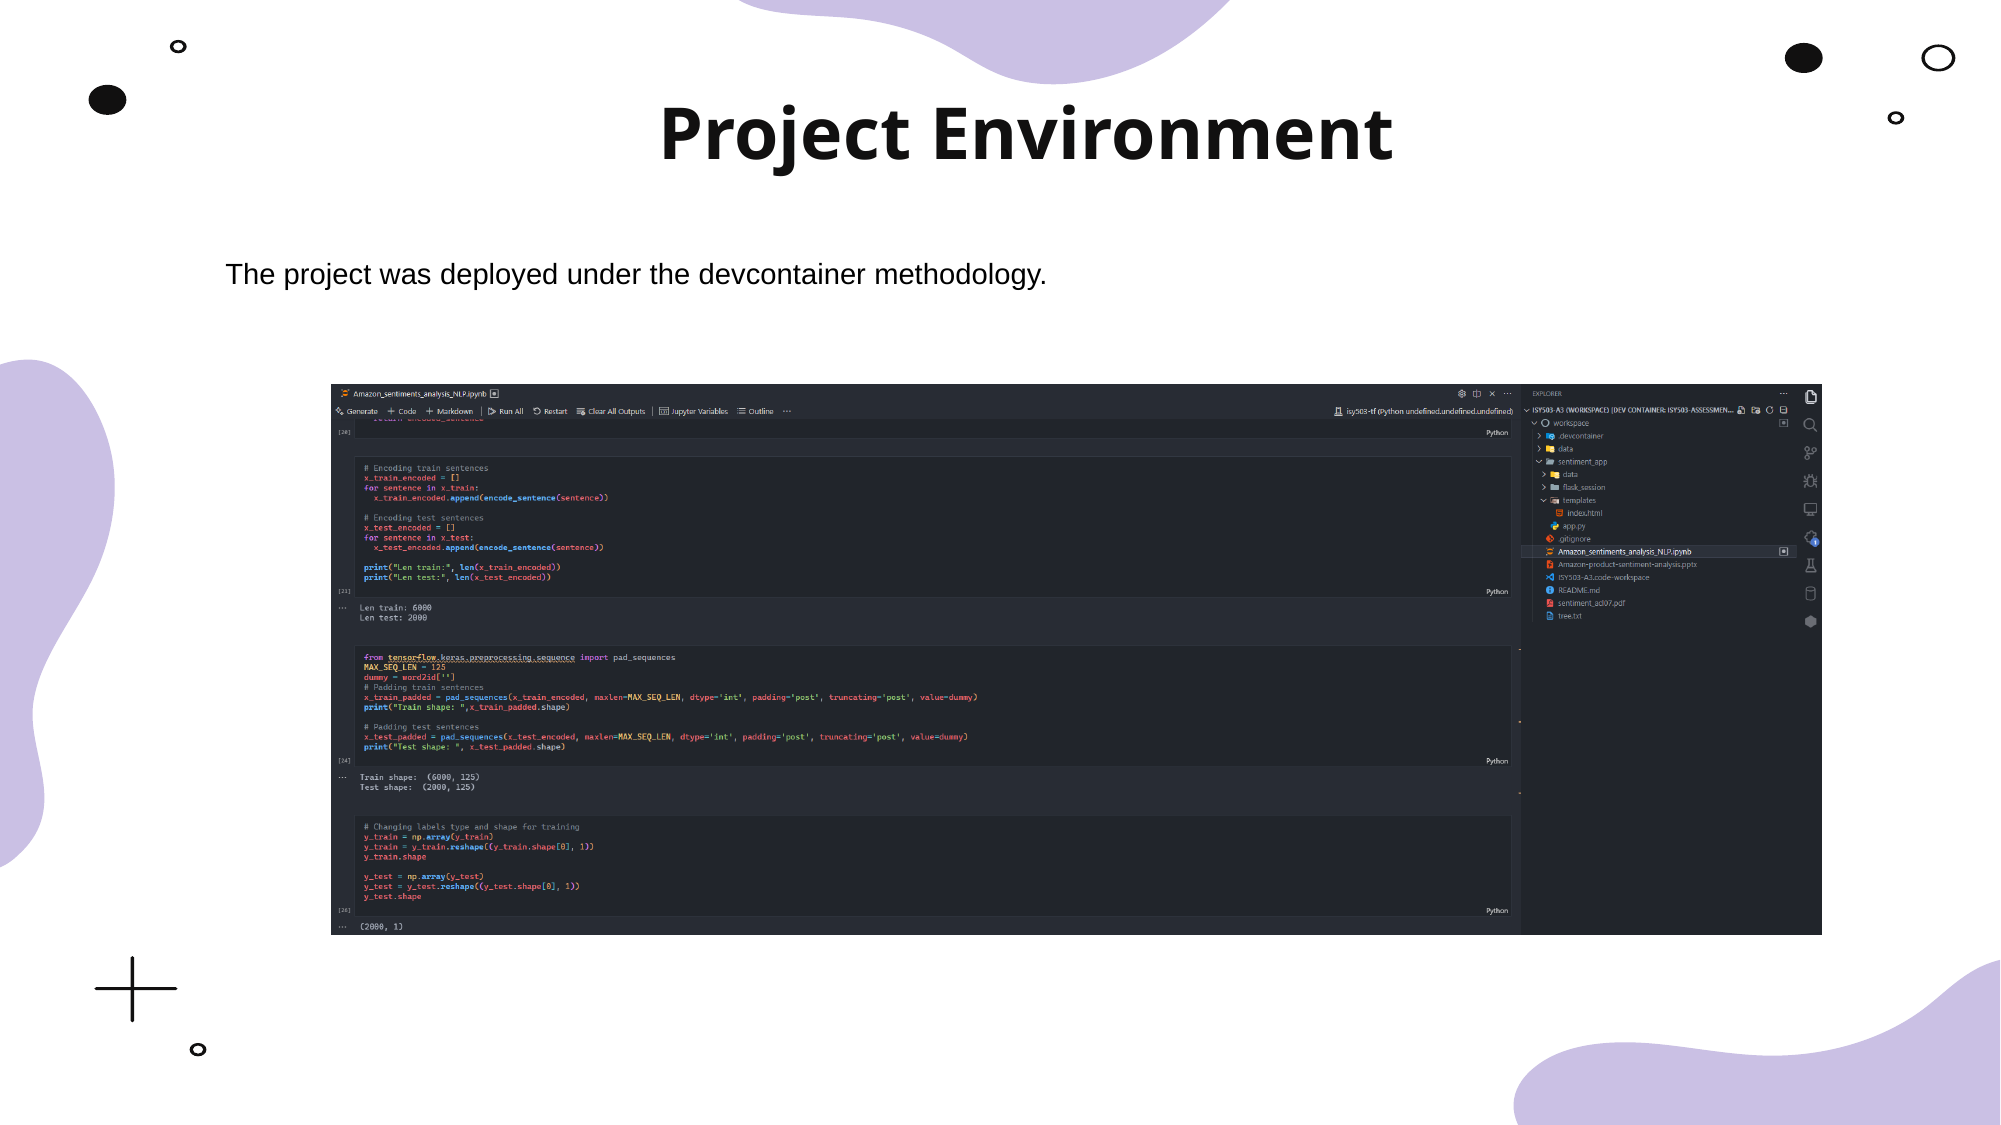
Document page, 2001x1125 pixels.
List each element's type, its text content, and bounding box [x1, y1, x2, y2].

text_box The project was deployed under the devcontainer methodology. [210, 195, 1114, 386]
title Project Environment [356, 70, 1697, 196]
picture [330, 383, 1822, 936]
